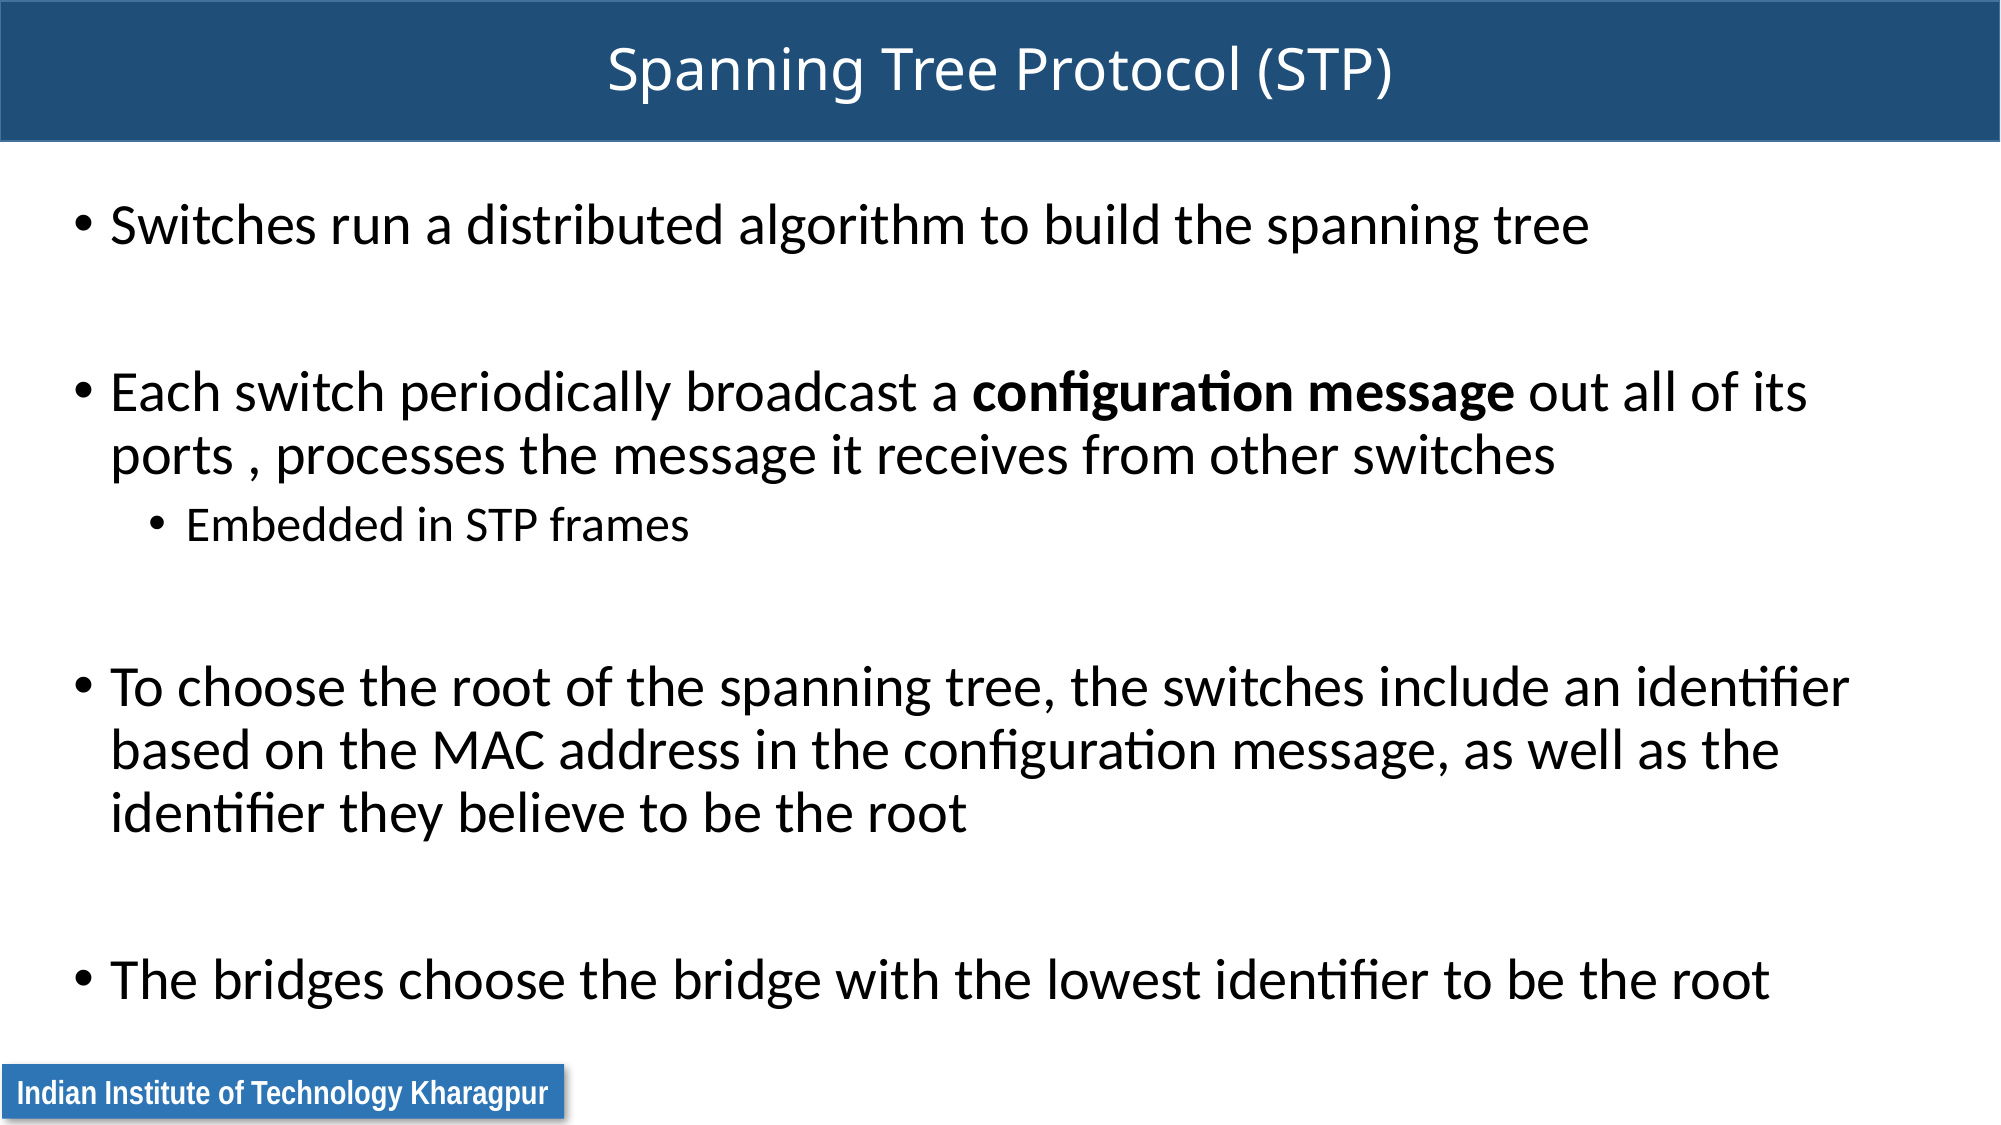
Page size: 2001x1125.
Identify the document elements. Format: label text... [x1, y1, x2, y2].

title Spanning Tree Protocol (STP) [0, 1, 2000, 141]
list Switches run a distributed algorithm to build the spanning tree Each switch periodically broadcast a configuration message out all of its ports , processes the message it receives from other switches Embedded in STP frames To choose the root of the spanning tree, the switches include an identifier based on the MAC address in the configuration message, as well as the identifier they believe to be the root The bridges choose the bridge with the lowest identifier to be the root [58, 186, 1954, 1065]
